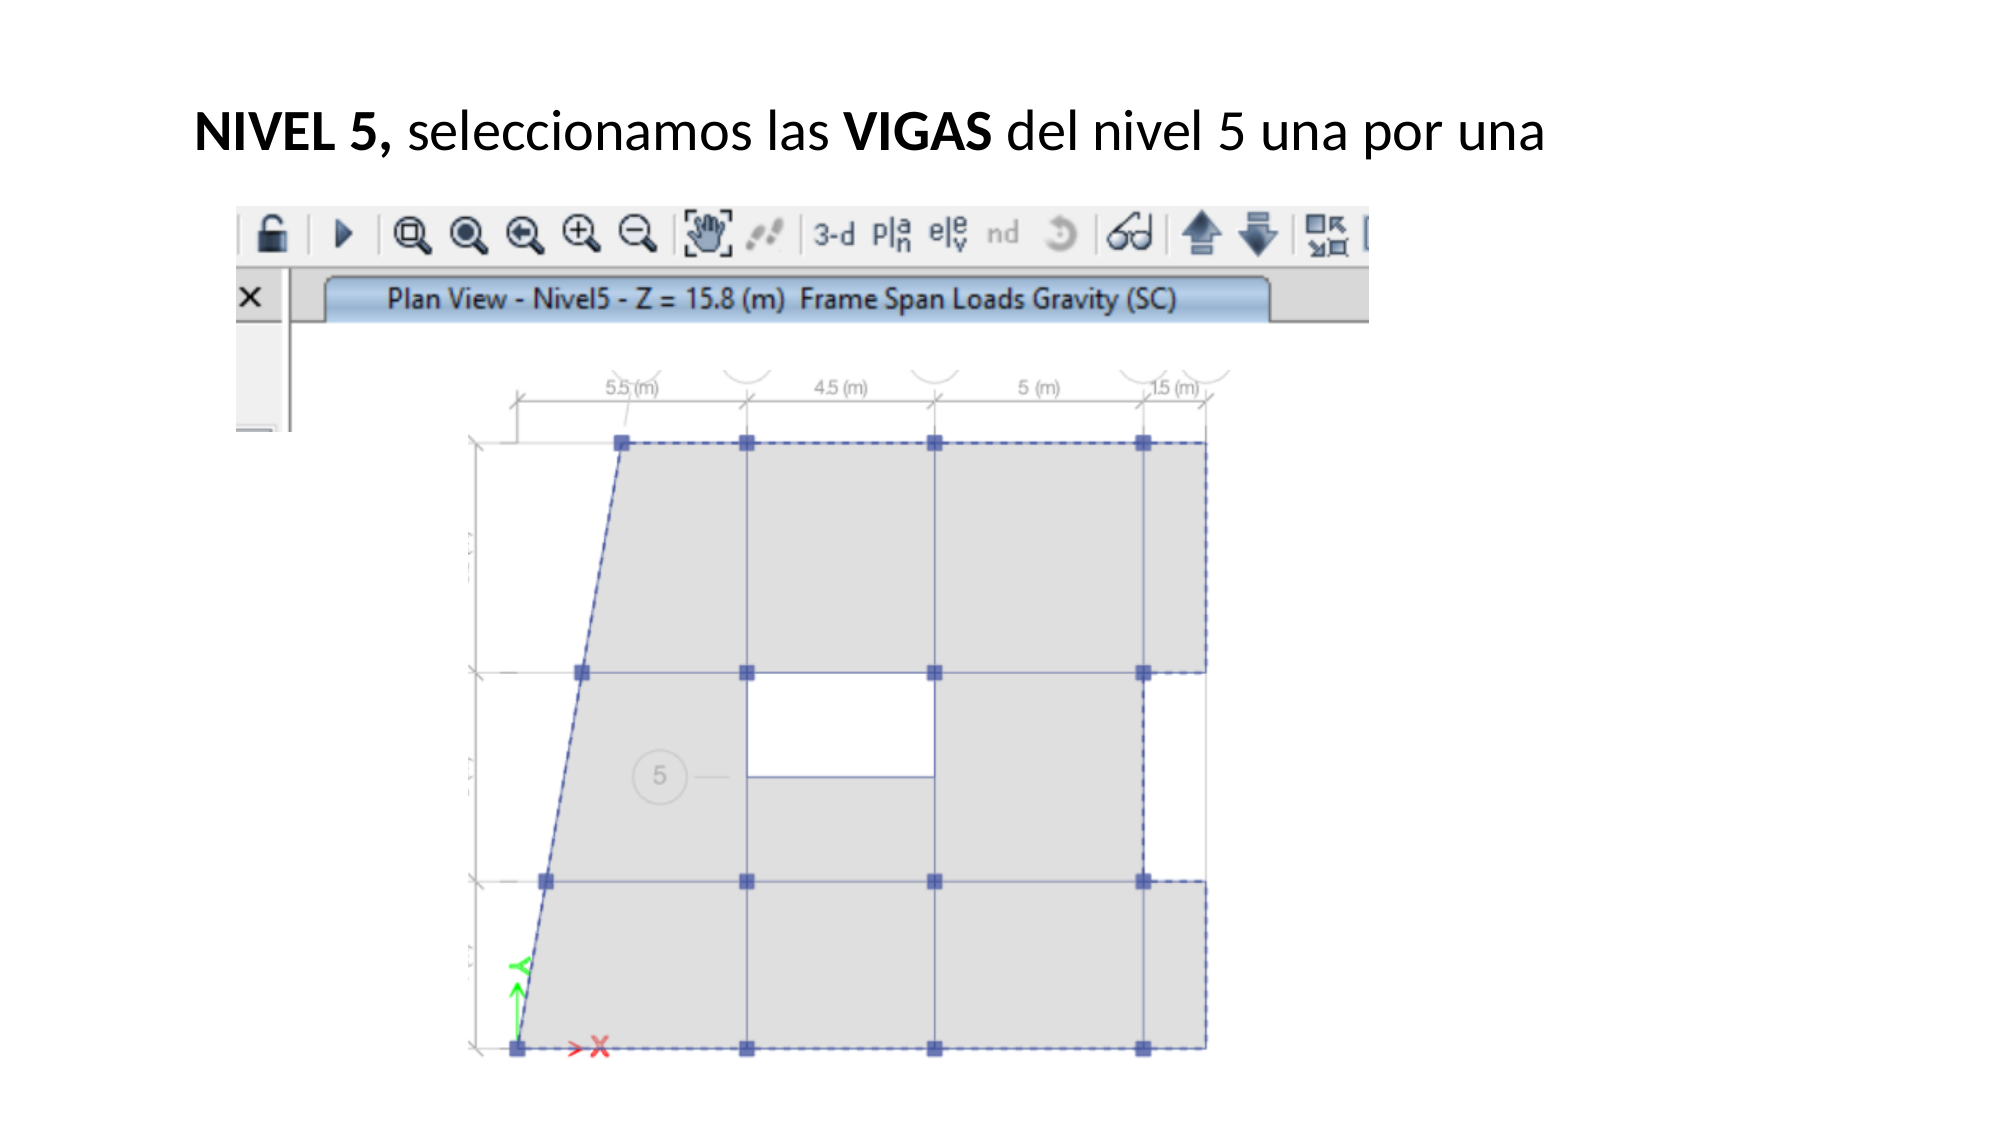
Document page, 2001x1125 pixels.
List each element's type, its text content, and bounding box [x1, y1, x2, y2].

text_box NIVEL 5, seleccionamos las VIGAS del nivel 5 una por una [179, 84, 1572, 170]
picture [236, 206, 1369, 1091]
